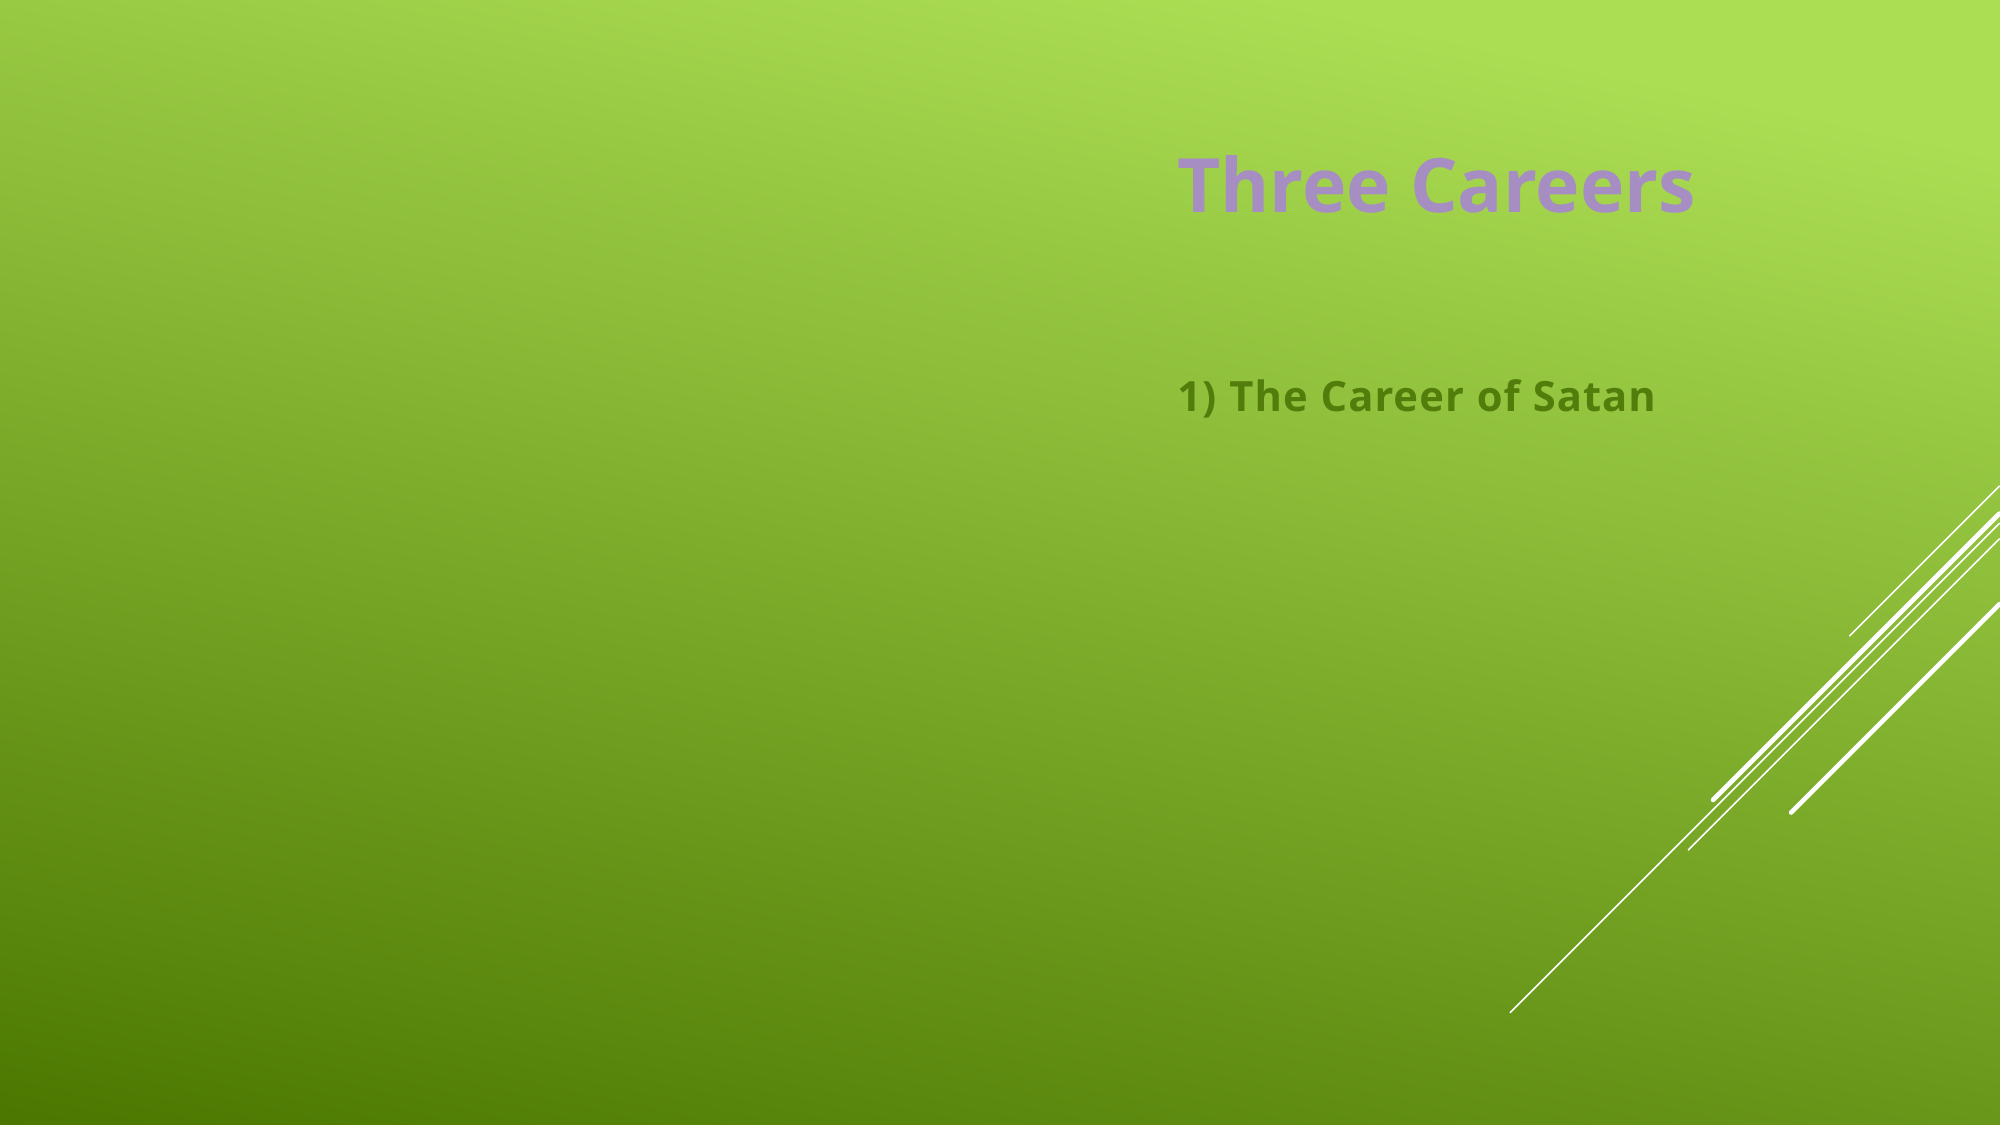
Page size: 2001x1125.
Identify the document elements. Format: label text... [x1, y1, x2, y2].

title Three Careers [1162, 112, 1763, 235]
list 1) The Career of Satan [1162, 362, 1763, 706]
